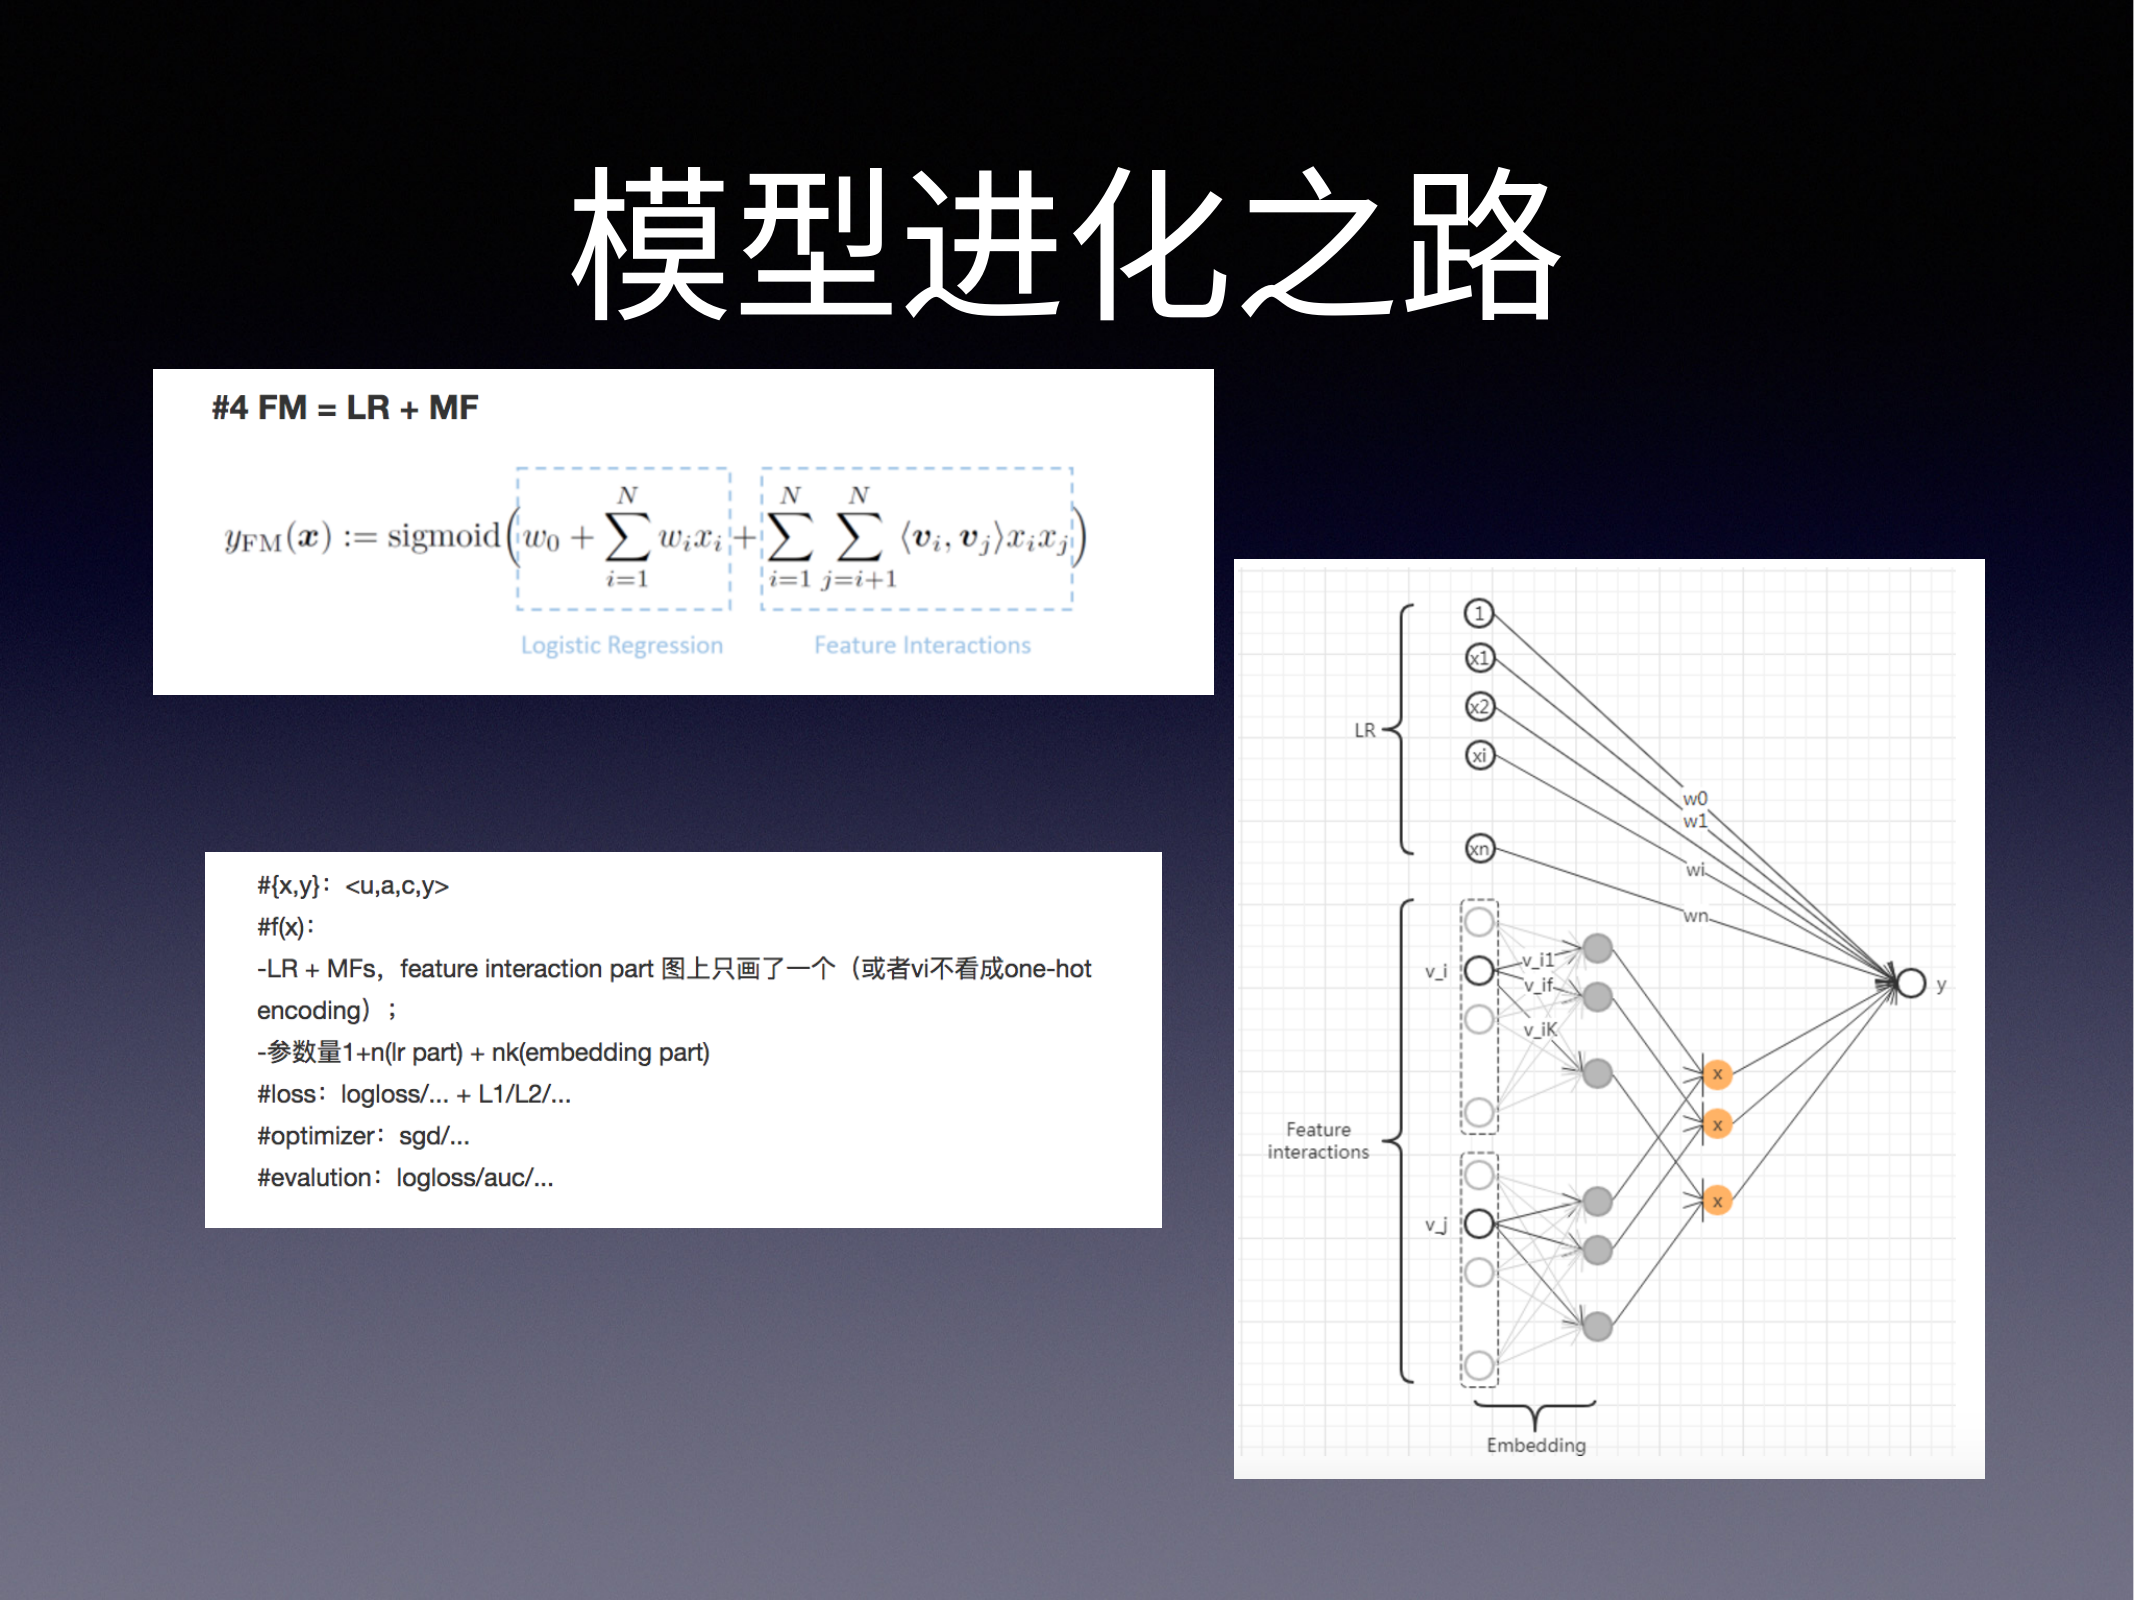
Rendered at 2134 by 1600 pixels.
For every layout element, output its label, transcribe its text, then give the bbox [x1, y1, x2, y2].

picture [0, 0, 2134, 1600]
title 模型进化之路 [155, 66, 1978, 416]
